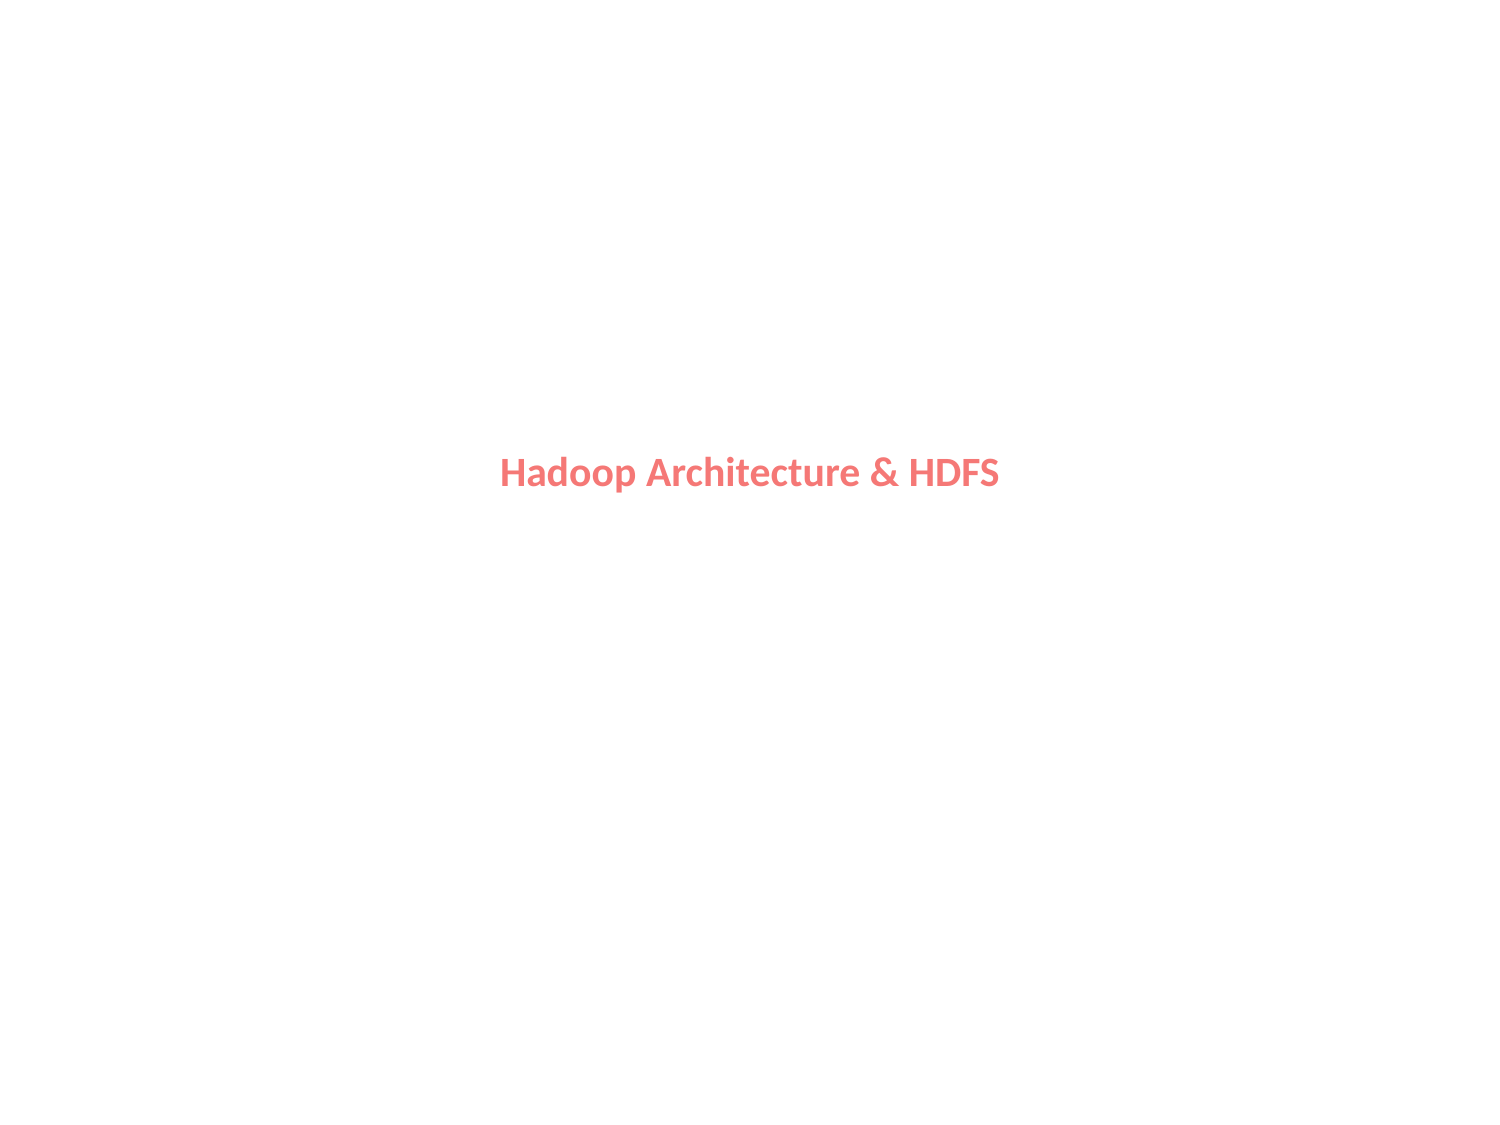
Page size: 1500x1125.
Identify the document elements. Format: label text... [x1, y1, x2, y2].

title Hadoop Architecture & HDFS [112, 349, 1388, 591]
